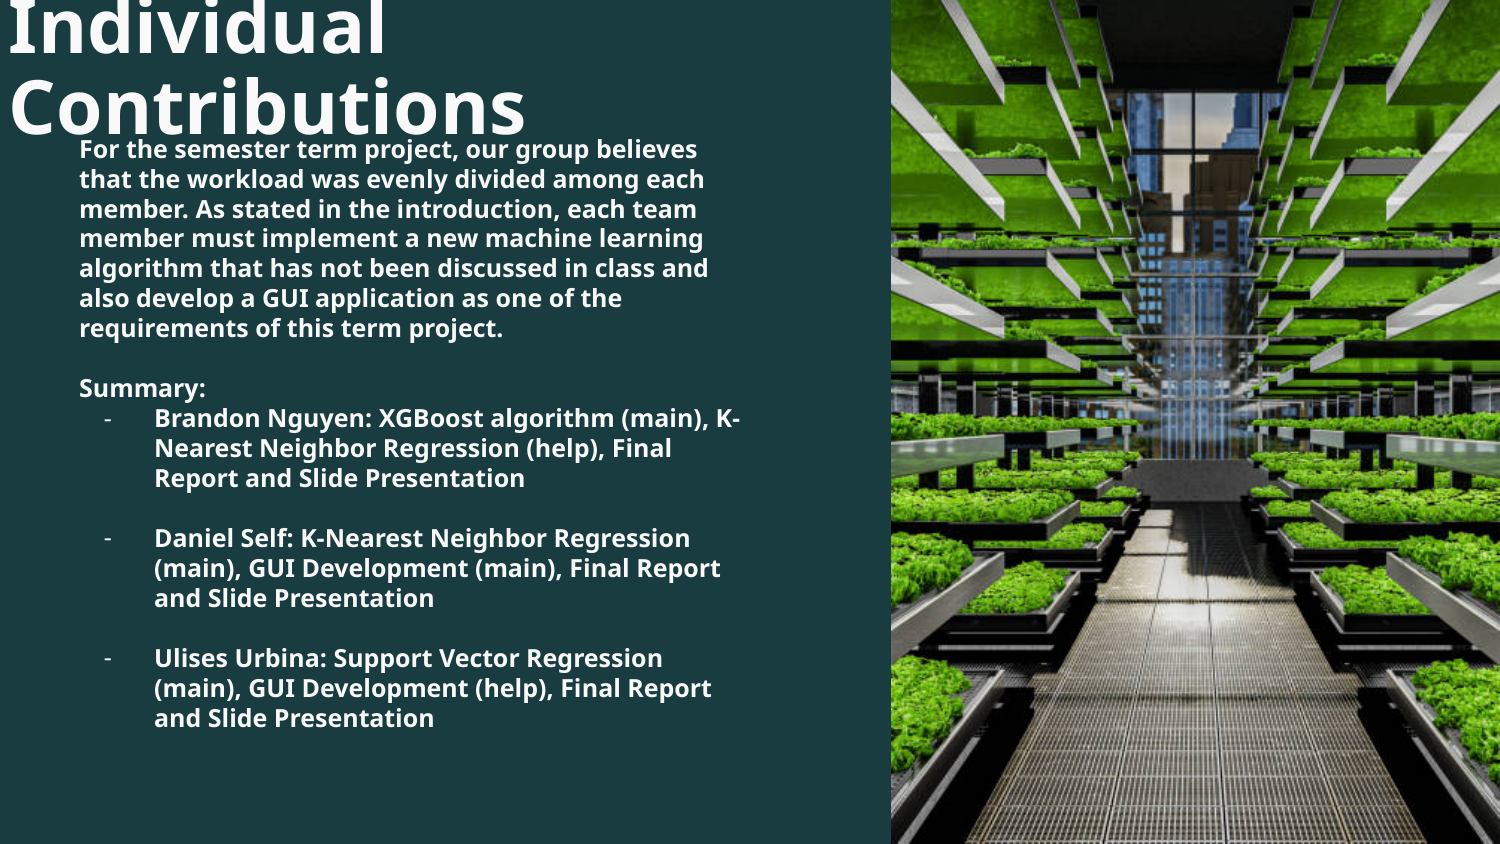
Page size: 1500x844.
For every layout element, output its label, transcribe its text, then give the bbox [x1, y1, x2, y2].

picture [891, 0, 1500, 844]
text_box Individual Contributions [9, 35, 886, 105]
text_box For the semester term project, our group believes that the workload was evenly divided among each member. As stated in the introduction, each team member must implement a new machine learning algorithm that has not been discussed in class and also develop a GUI application as one of the requirements of this term project. Summary: Brandon Nguyen: XGBoost algorithm (main), K-Nearest Neighbor Regression (help), Final Report and Slide Presentation Daniel Self: K-Nearest Neighbor Regression (main), GUI Development (main), Final Report and Slide Presentation Ulises Urbina: Support Vector Regression (main), GUI Development (help), Final Report and Slide Presentation [64, 118, 760, 829]
